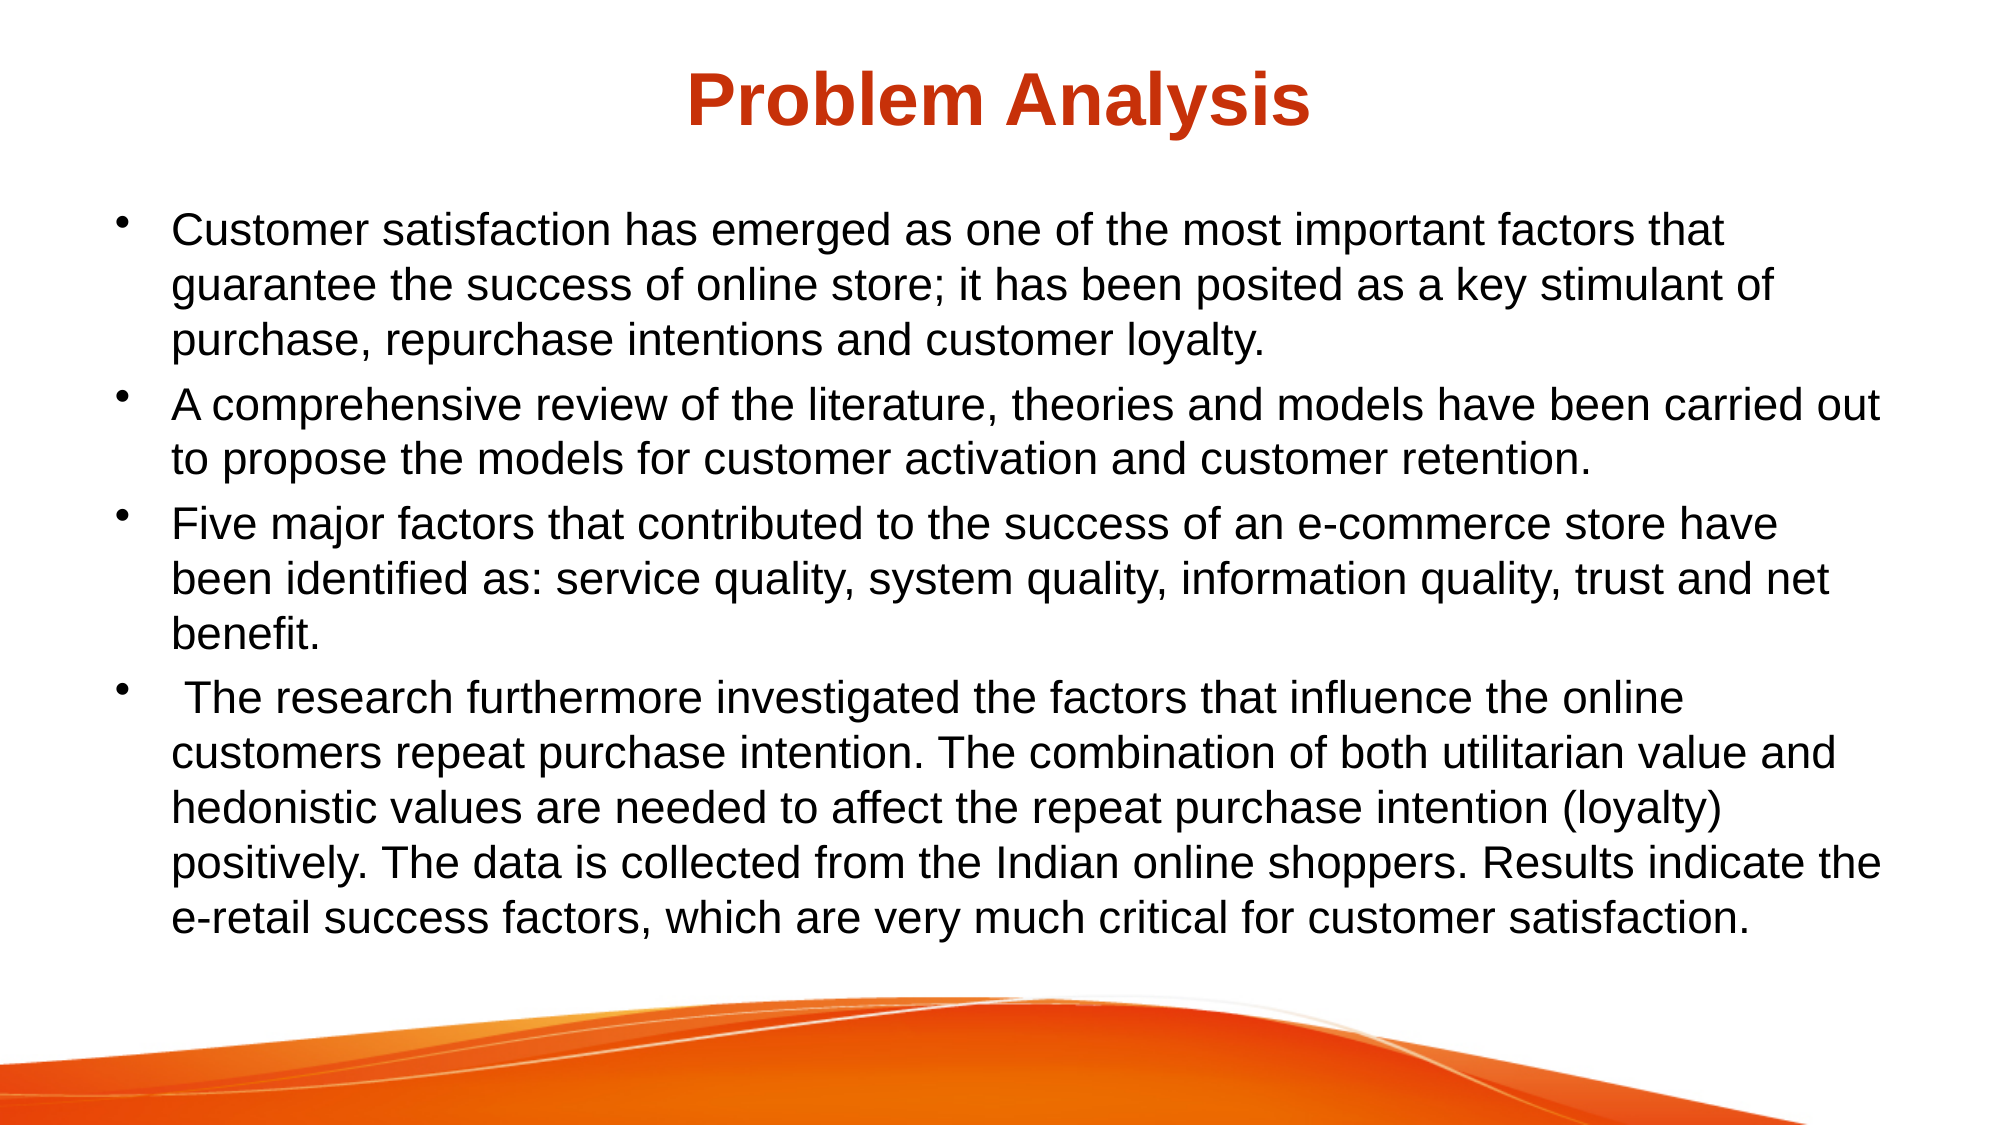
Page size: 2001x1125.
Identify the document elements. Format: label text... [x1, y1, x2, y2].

picture [0, 0, 2000, 1125]
title Problem Analysis [99, 30, 1901, 159]
list Customer satisfaction has emerged as one of the most important factors that guarantee the success of online store; it has been posited as a key stimulant of purchase, repurchase intentions and customer loyalty. A comprehensive review of the literature, theories and models have been carried out to propose the models for customer activation and customer retention. Five major factors that contributed to the success of an e-commerce store have been identified as: service quality, system quality, information quality, trust and net benefit. The research furthermore investigated the factors that influence the online customers repeat purchase intention. The combination of both utilitarian value and hedonistic values are needed to affect the repeat purchase intention (loyalty) positively. The data is collected from the Indian online shoppers. Results indicate the e-retail success factors, which are very much critical for customer satisfaction. [99, 192, 1901, 1080]
